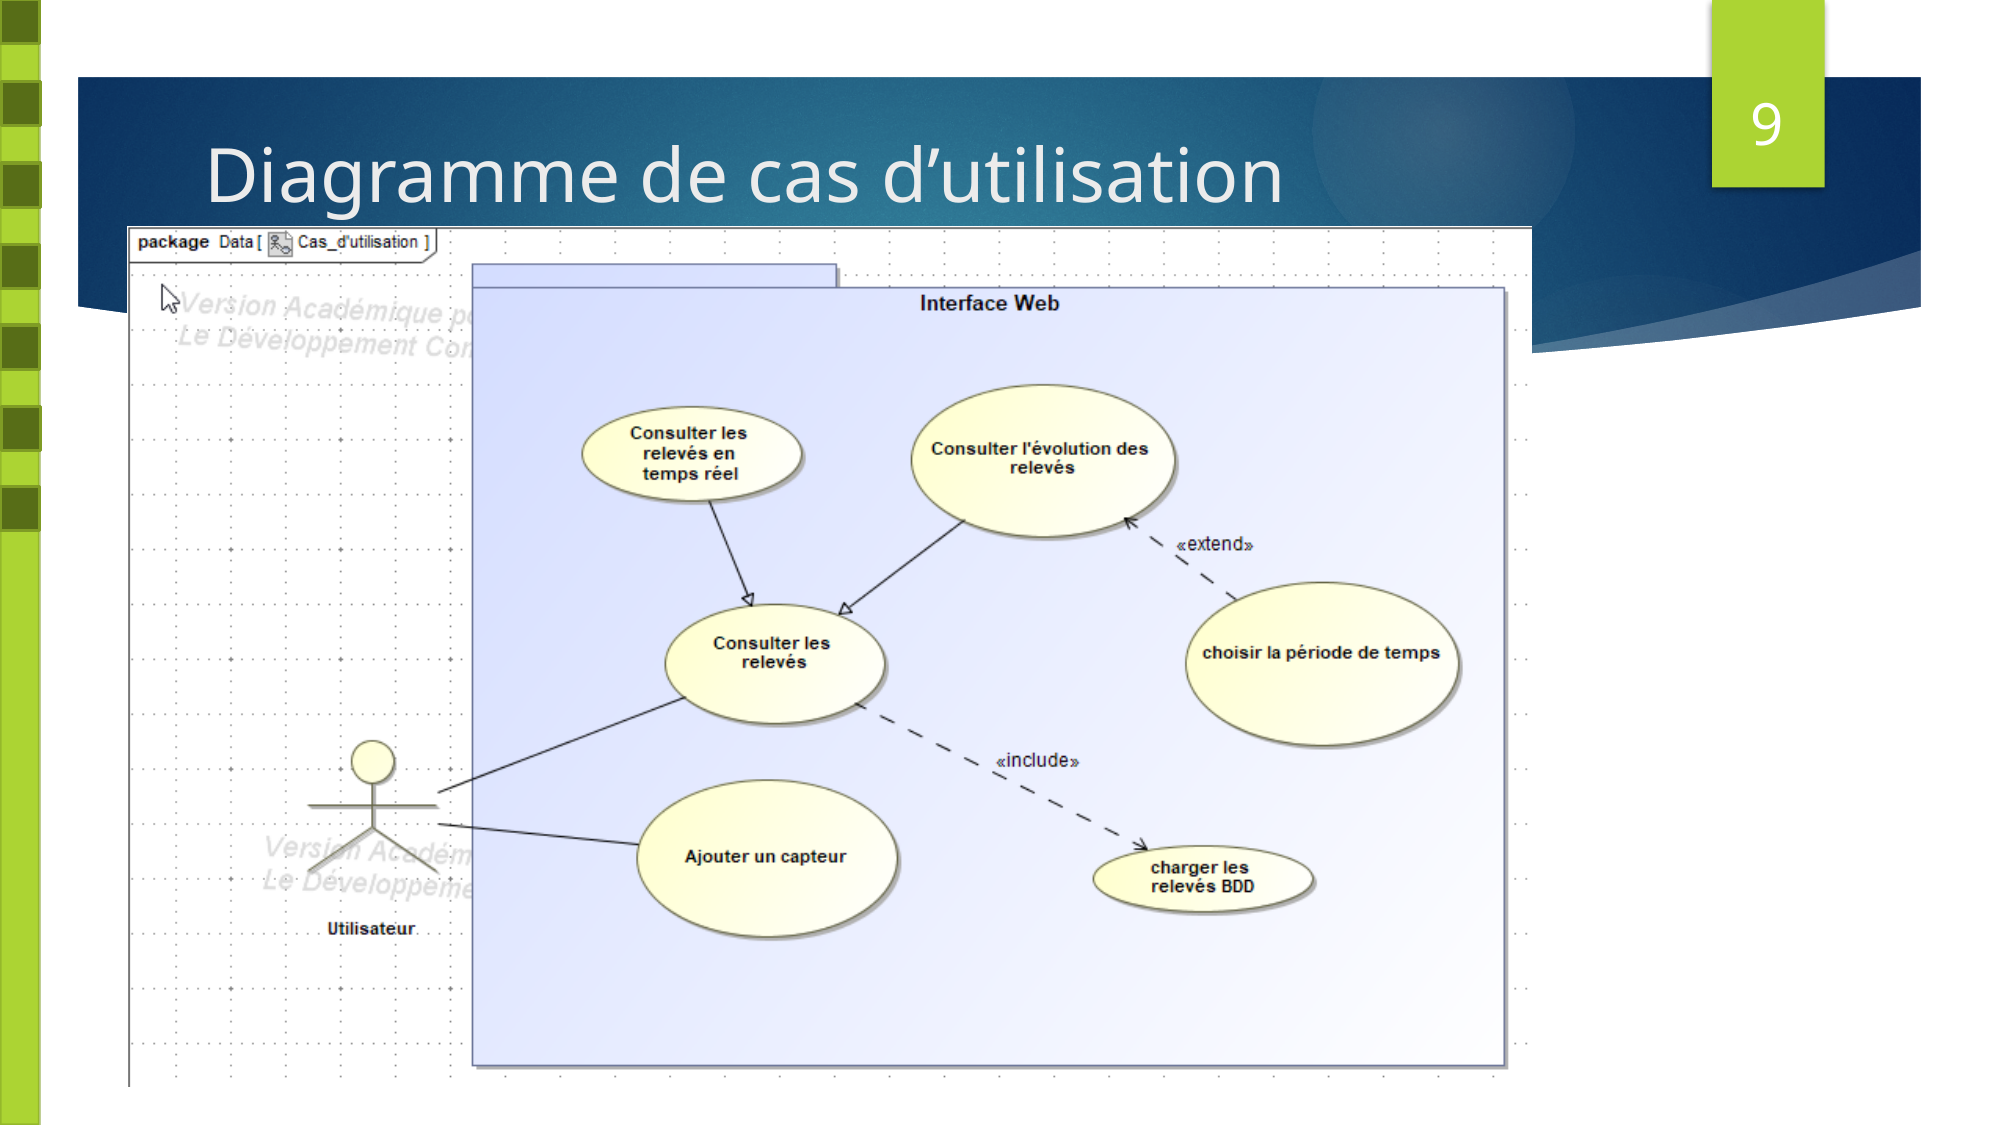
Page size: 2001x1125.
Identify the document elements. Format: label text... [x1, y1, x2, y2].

text_box [0, 161, 42, 209]
text_box [0, 290, 41, 323]
text_box [0, 209, 41, 243]
text_box [0, 371, 41, 405]
text_box [0, 80, 42, 127]
text_box [0, 45, 41, 80]
title Diagramme de cas d’utilisation [189, 159, 1627, 276]
text_box [0, 485, 41, 532]
text_box [0, 0, 41, 45]
text_box [0, 405, 42, 452]
slide_number 9 [1698, 48, 1836, 175]
text_box [0, 127, 41, 161]
text_box [0, 532, 41, 1125]
text_box [0, 323, 41, 371]
text_box [0, 452, 41, 485]
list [126, 226, 1532, 1088]
text_box [0, 243, 41, 290]
